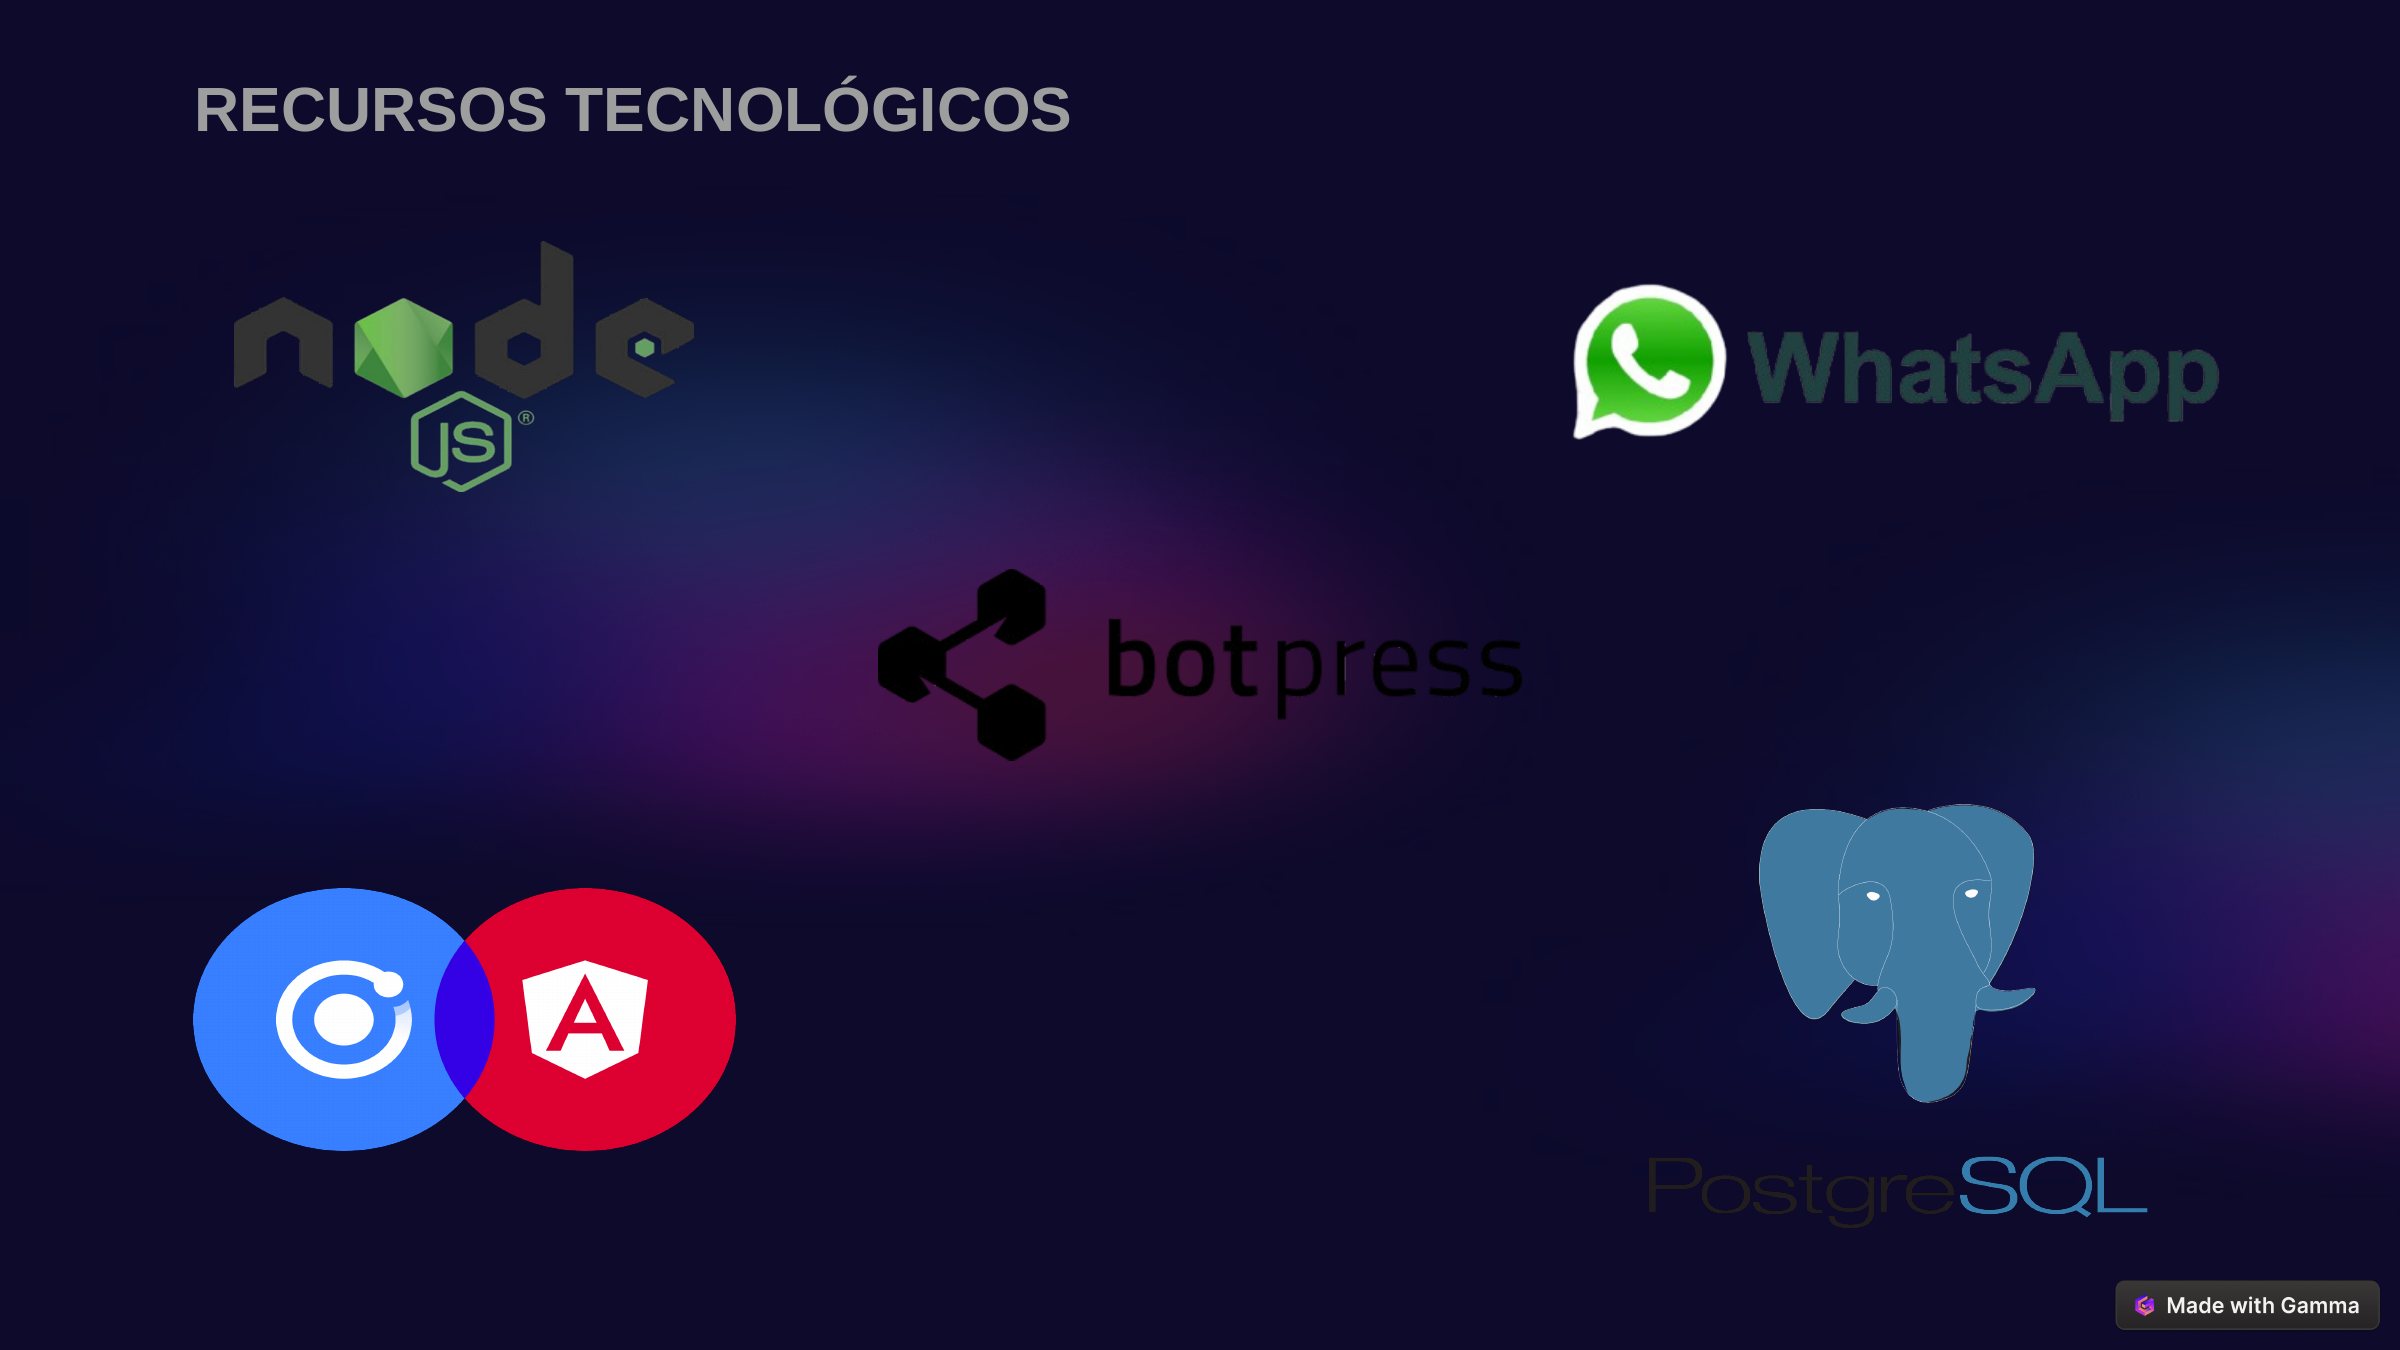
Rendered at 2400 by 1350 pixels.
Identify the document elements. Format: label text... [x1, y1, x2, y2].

picture [234, 241, 694, 492]
picture [1529, 781, 2257, 1258]
picture [1524, 0, 2262, 743]
picture [2106, 1271, 2389, 1339]
picture [877, 569, 1523, 761]
text_box RECURSOS TECNOLÓGICOS [179, 53, 1253, 144]
picture [192, 887, 736, 1151]
